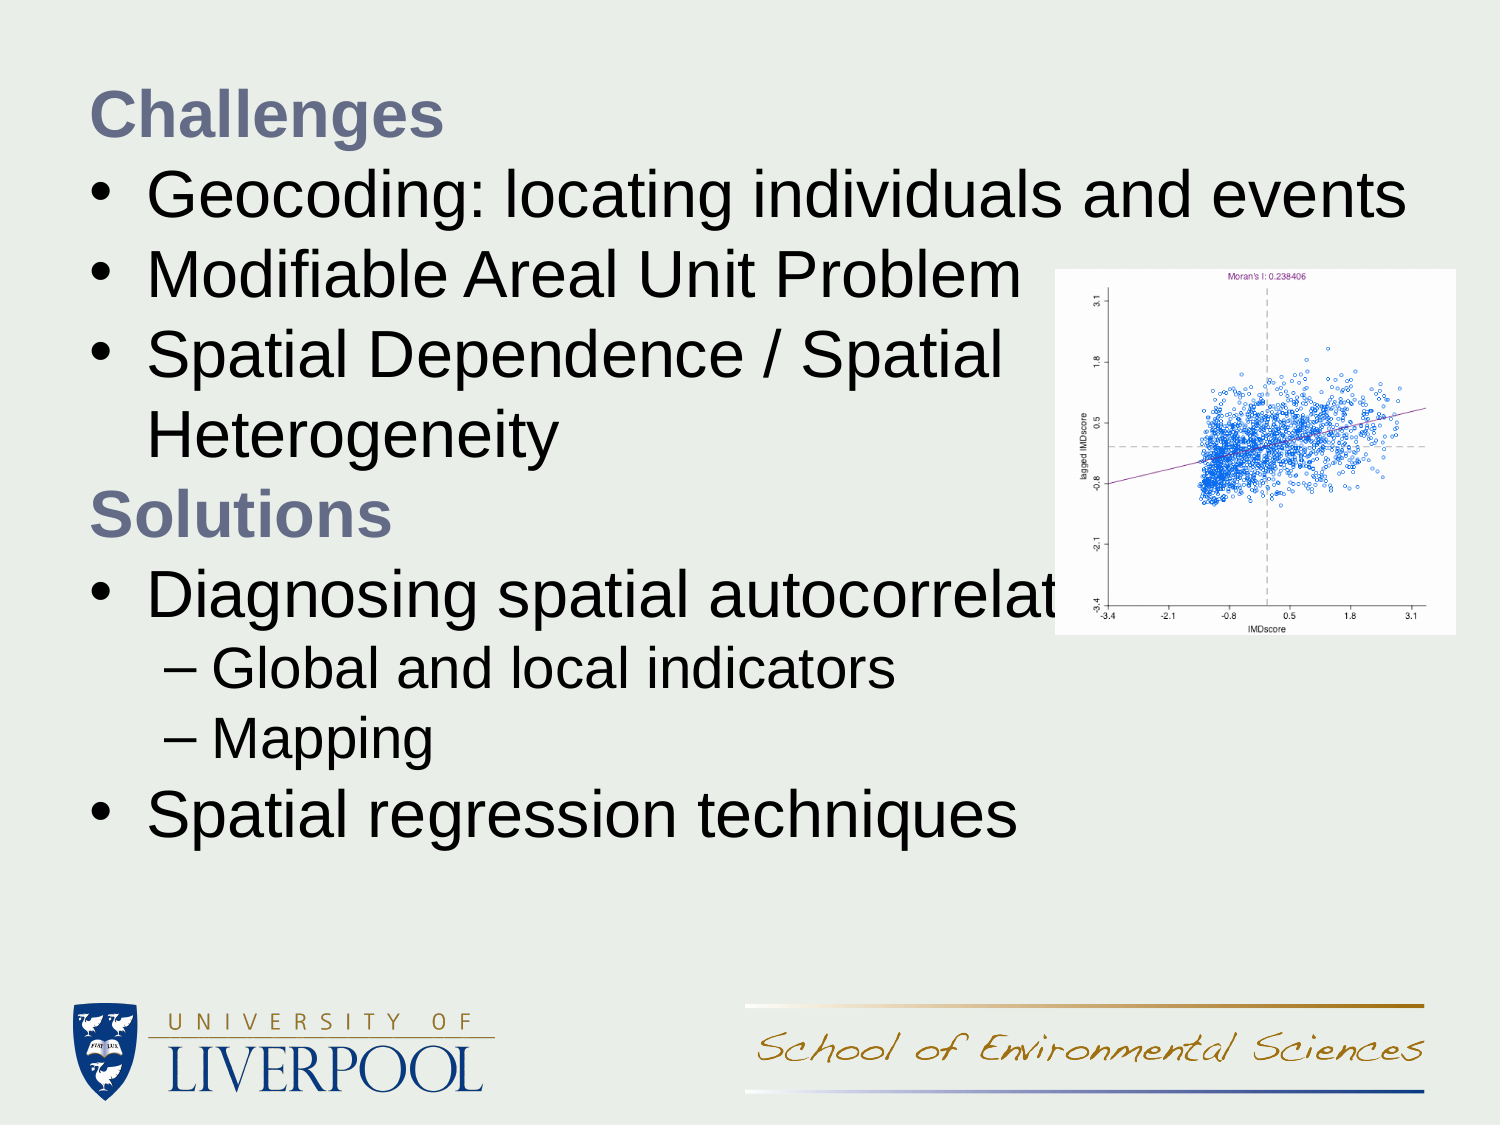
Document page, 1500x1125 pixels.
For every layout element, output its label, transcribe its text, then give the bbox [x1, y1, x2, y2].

picture [1055, 269, 1457, 635]
picture [73, 1003, 495, 1101]
text_box Challenges Geocoding: locating individuals and events Modifiable Areal Unit Problem Spatial Dependence / Spatial Heterogeneity Solutions Diagnosing spatial autocorrelation Global and local indicators Mapping Spatial regression techniques [74, 63, 1425, 1004]
picture [745, 1004, 1425, 1125]
